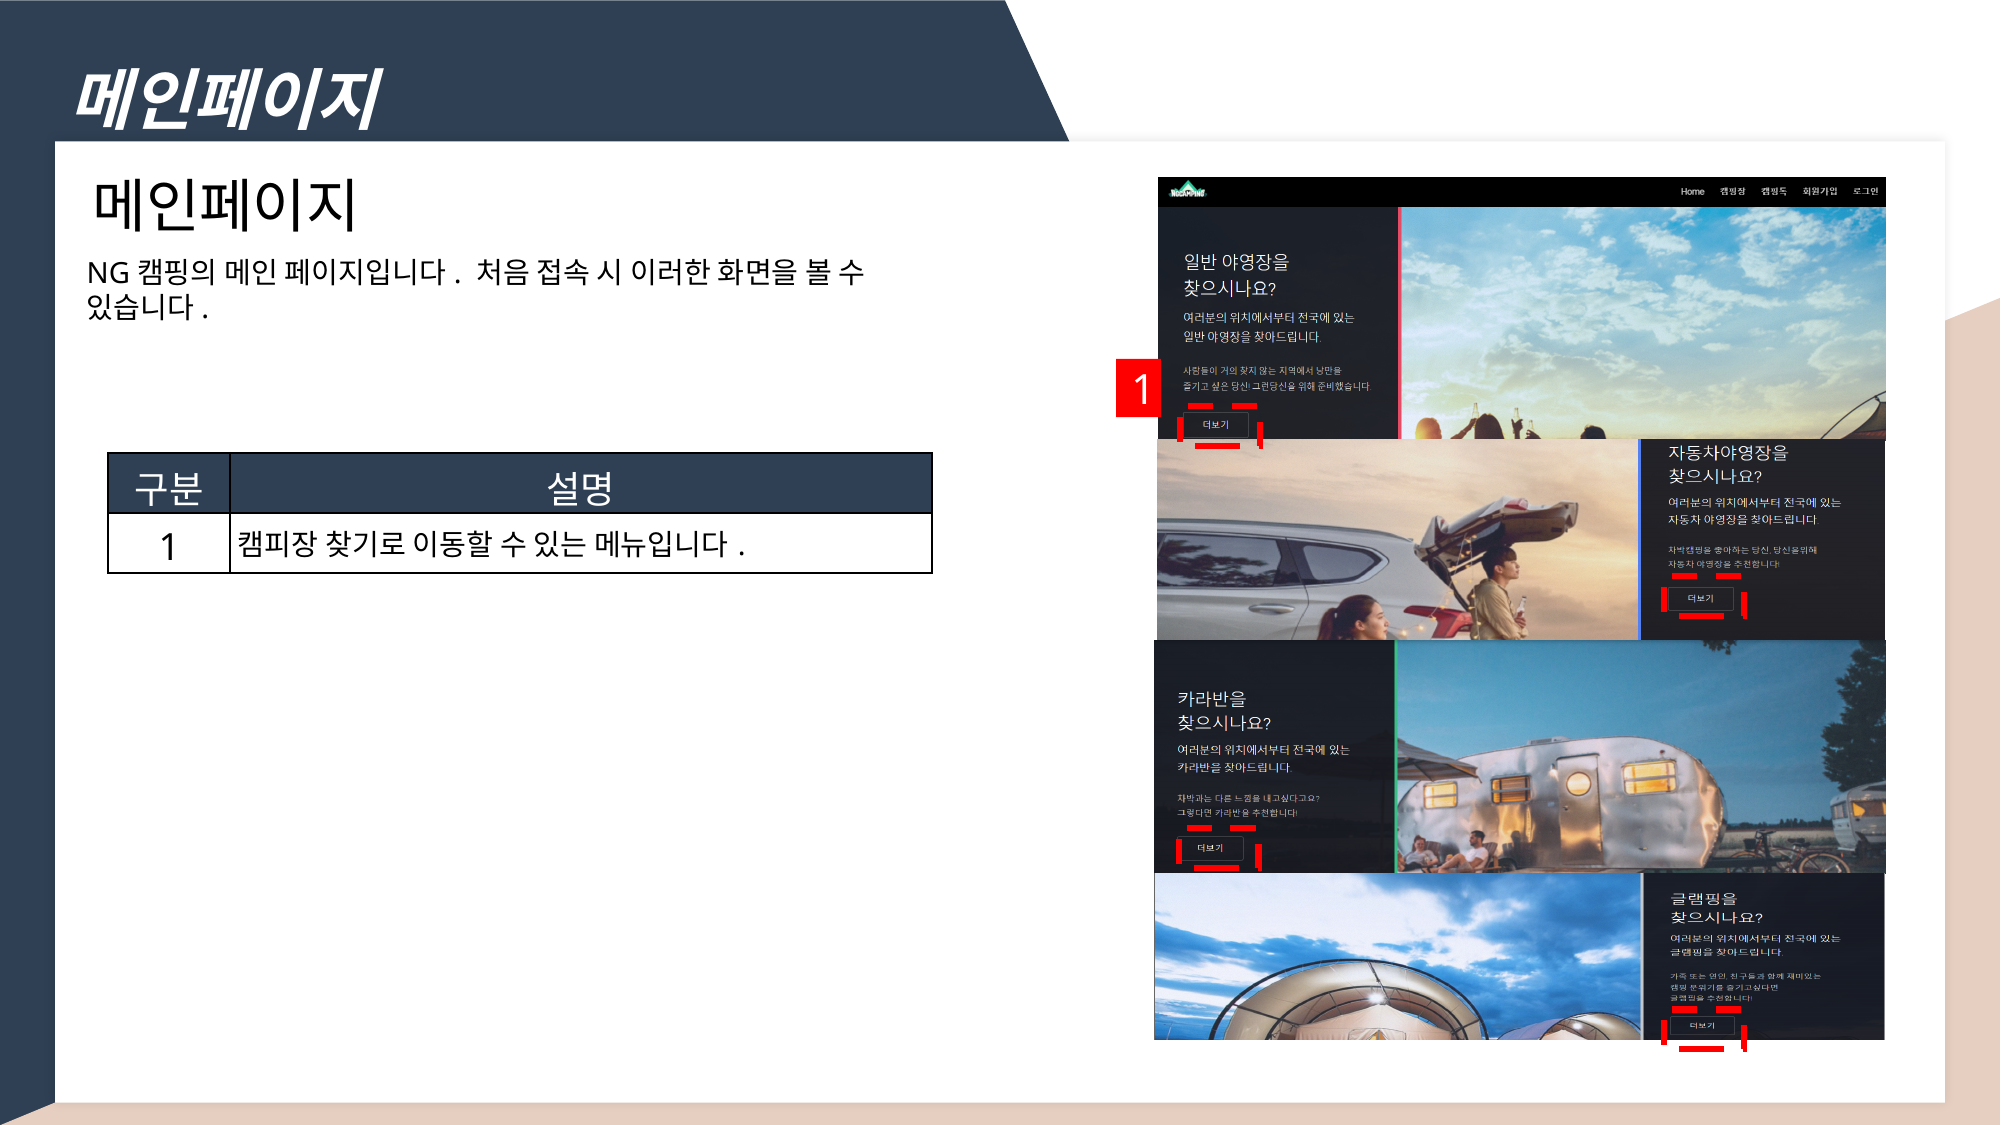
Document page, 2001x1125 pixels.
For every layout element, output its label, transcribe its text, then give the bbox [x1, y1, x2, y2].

table_cell 1 [109, 514, 229, 572]
text_box NG캠핑의 메인 페이지입니다. 처음 접속 시 이러한 화면을 볼 수 있습니다. [79, 247, 941, 332]
text_box [1664, 1041, 1745, 1050]
picture [1154, 177, 1887, 1041]
table_header 설명 [231, 454, 931, 512]
table_header 구분 [109, 454, 229, 512]
table_cell 캠피장 찾기로 이동할 수 있는 메뉴입니다. [231, 514, 931, 572]
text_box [1115, 355, 1162, 421]
text_box 메인페이지 [85, 161, 486, 247]
text_box 메인페이지 [62, 10, 446, 145]
